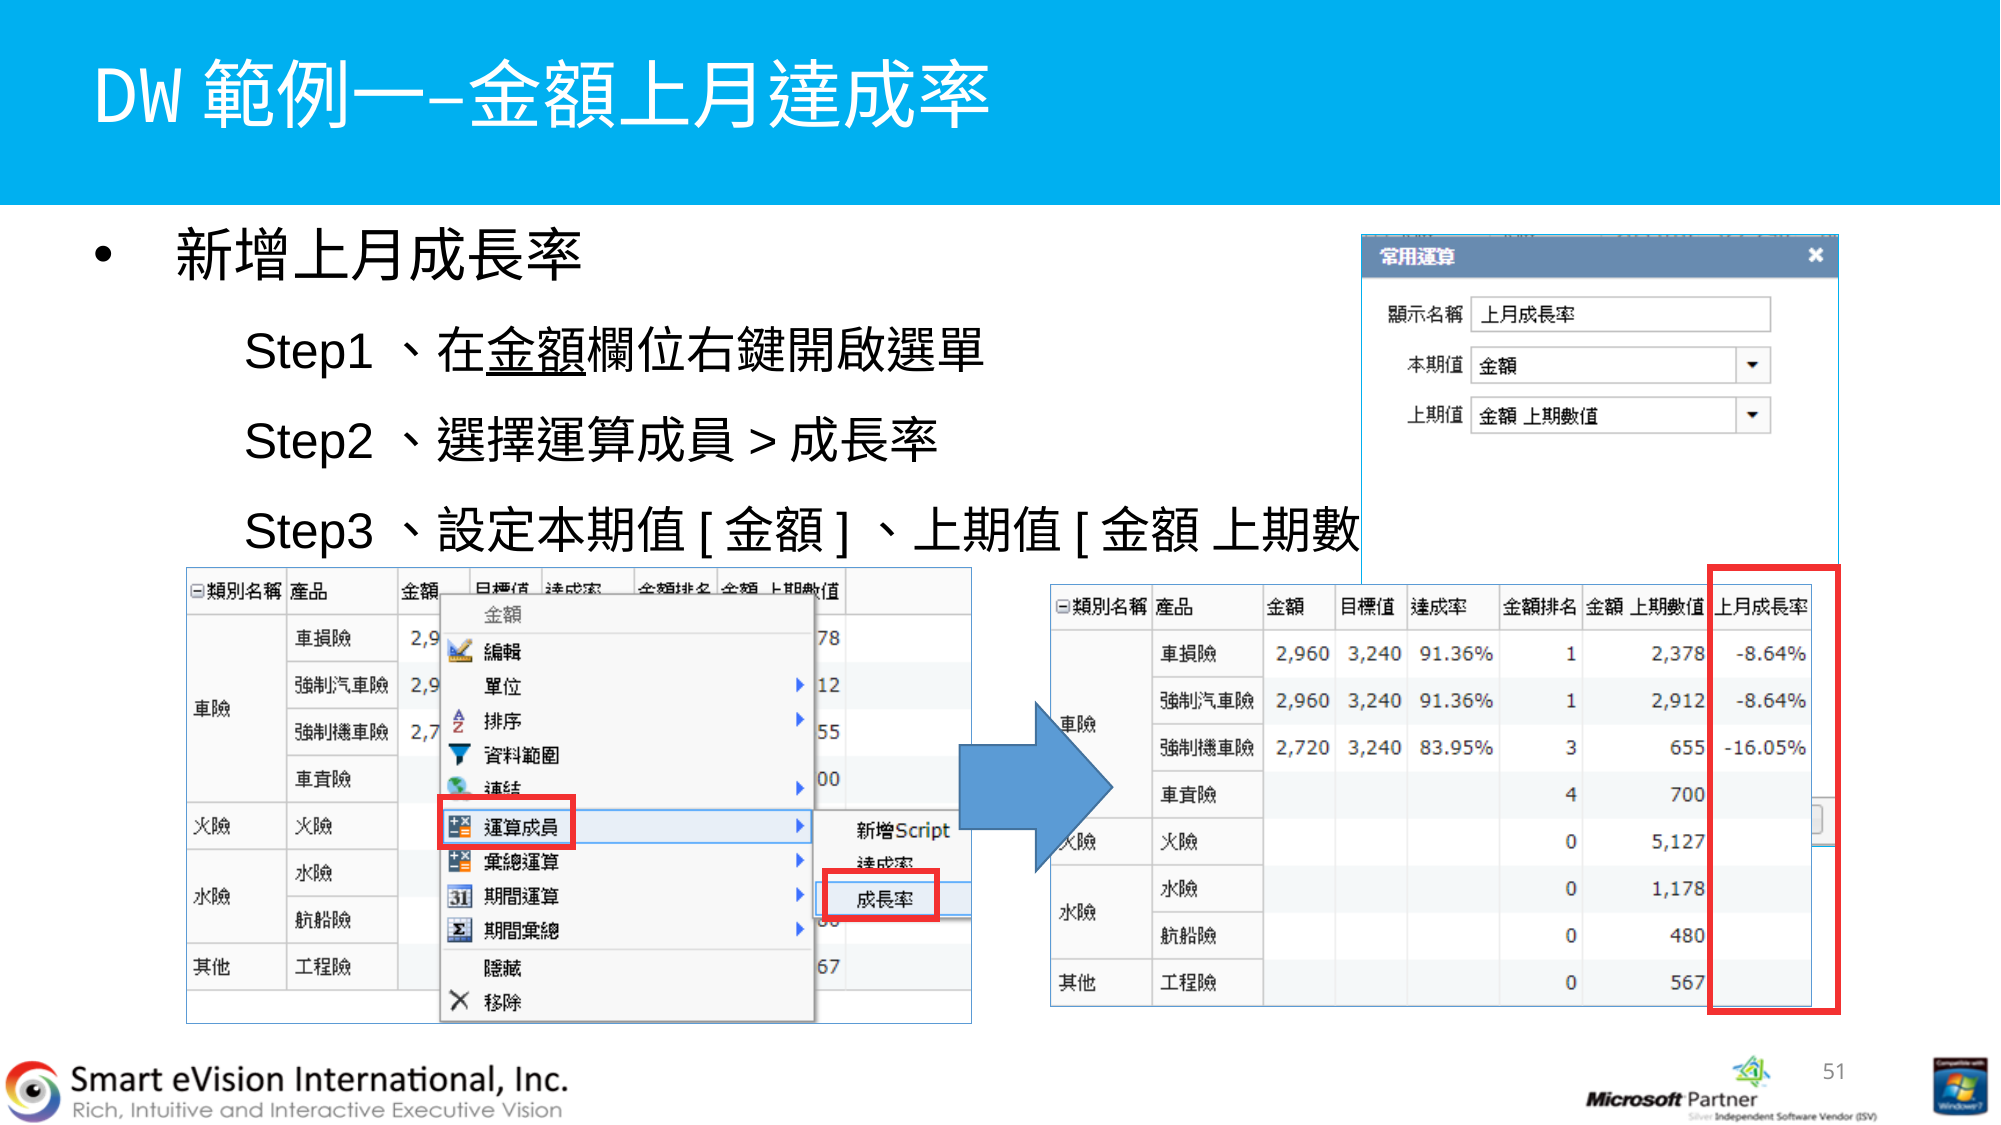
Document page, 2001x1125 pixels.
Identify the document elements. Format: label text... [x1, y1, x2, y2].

picture [186, 567, 972, 1024]
list 新增上月成長率 Step1、在金額欄位右鍵開啟選單 Step2、選擇運算成員>成長率 Step3、設定本期值[金額]、上期值[金額 上期數值] [78, 176, 1843, 997]
slide_number 51 [1325, 1042, 1863, 1103]
picture [1050, 236, 1839, 1007]
text_box [972, 700, 1050, 874]
text_box [1709, 847, 1839, 1013]
title DW範例一–金額上月達成率 [78, 29, 1843, 145]
